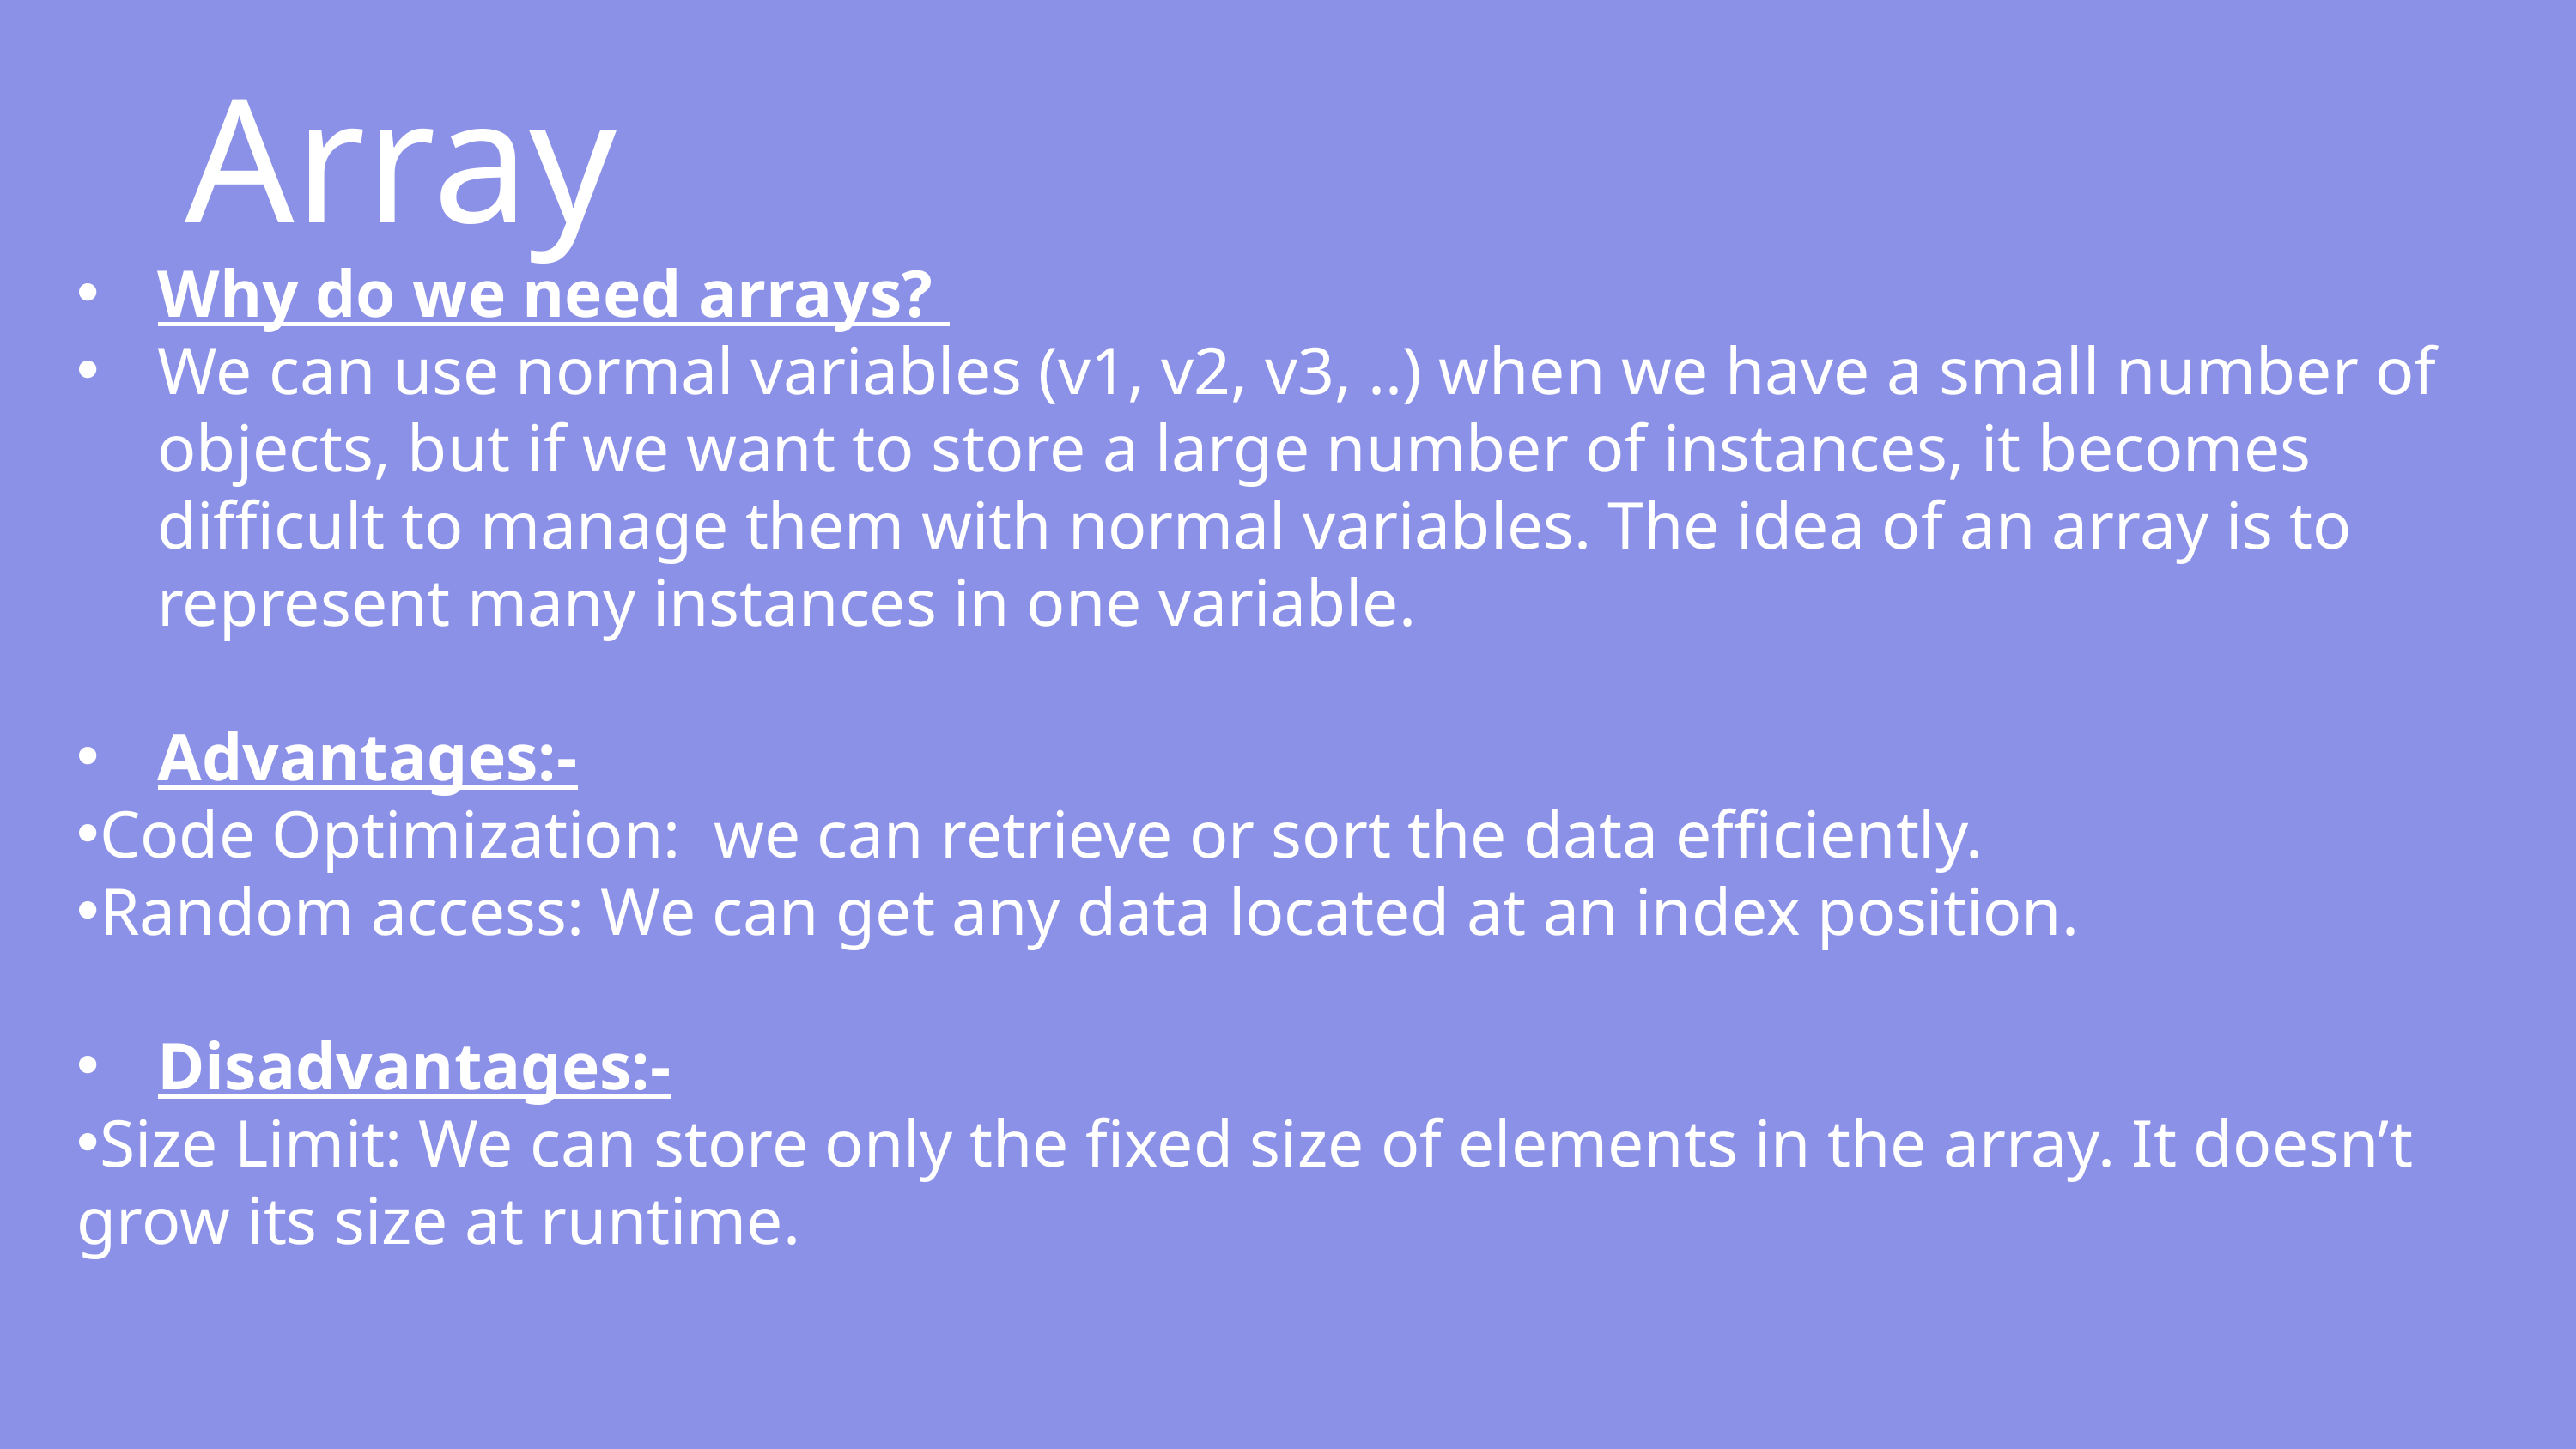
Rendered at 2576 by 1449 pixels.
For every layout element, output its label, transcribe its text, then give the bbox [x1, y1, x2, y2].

text_box Array [95, 16, 707, 246]
text_box Why do we need arrays? We can use normal variables (v1, v2, v3, ..) when we have a small number of objects, but if we want to store a large number of instances, it becomes difficult to manage them with normal variables. The idea of an array is to represent many instances in one variable. Advantages:- Code Optimization: we can retrieve or sort the data efficiently. Random access: We can get any data located at an index position. Disadvantages:- Size Limit: We can store only the fixed size of elements in the array. It doesn’t grow its size at runtime. [64, 246, 2555, 1418]
